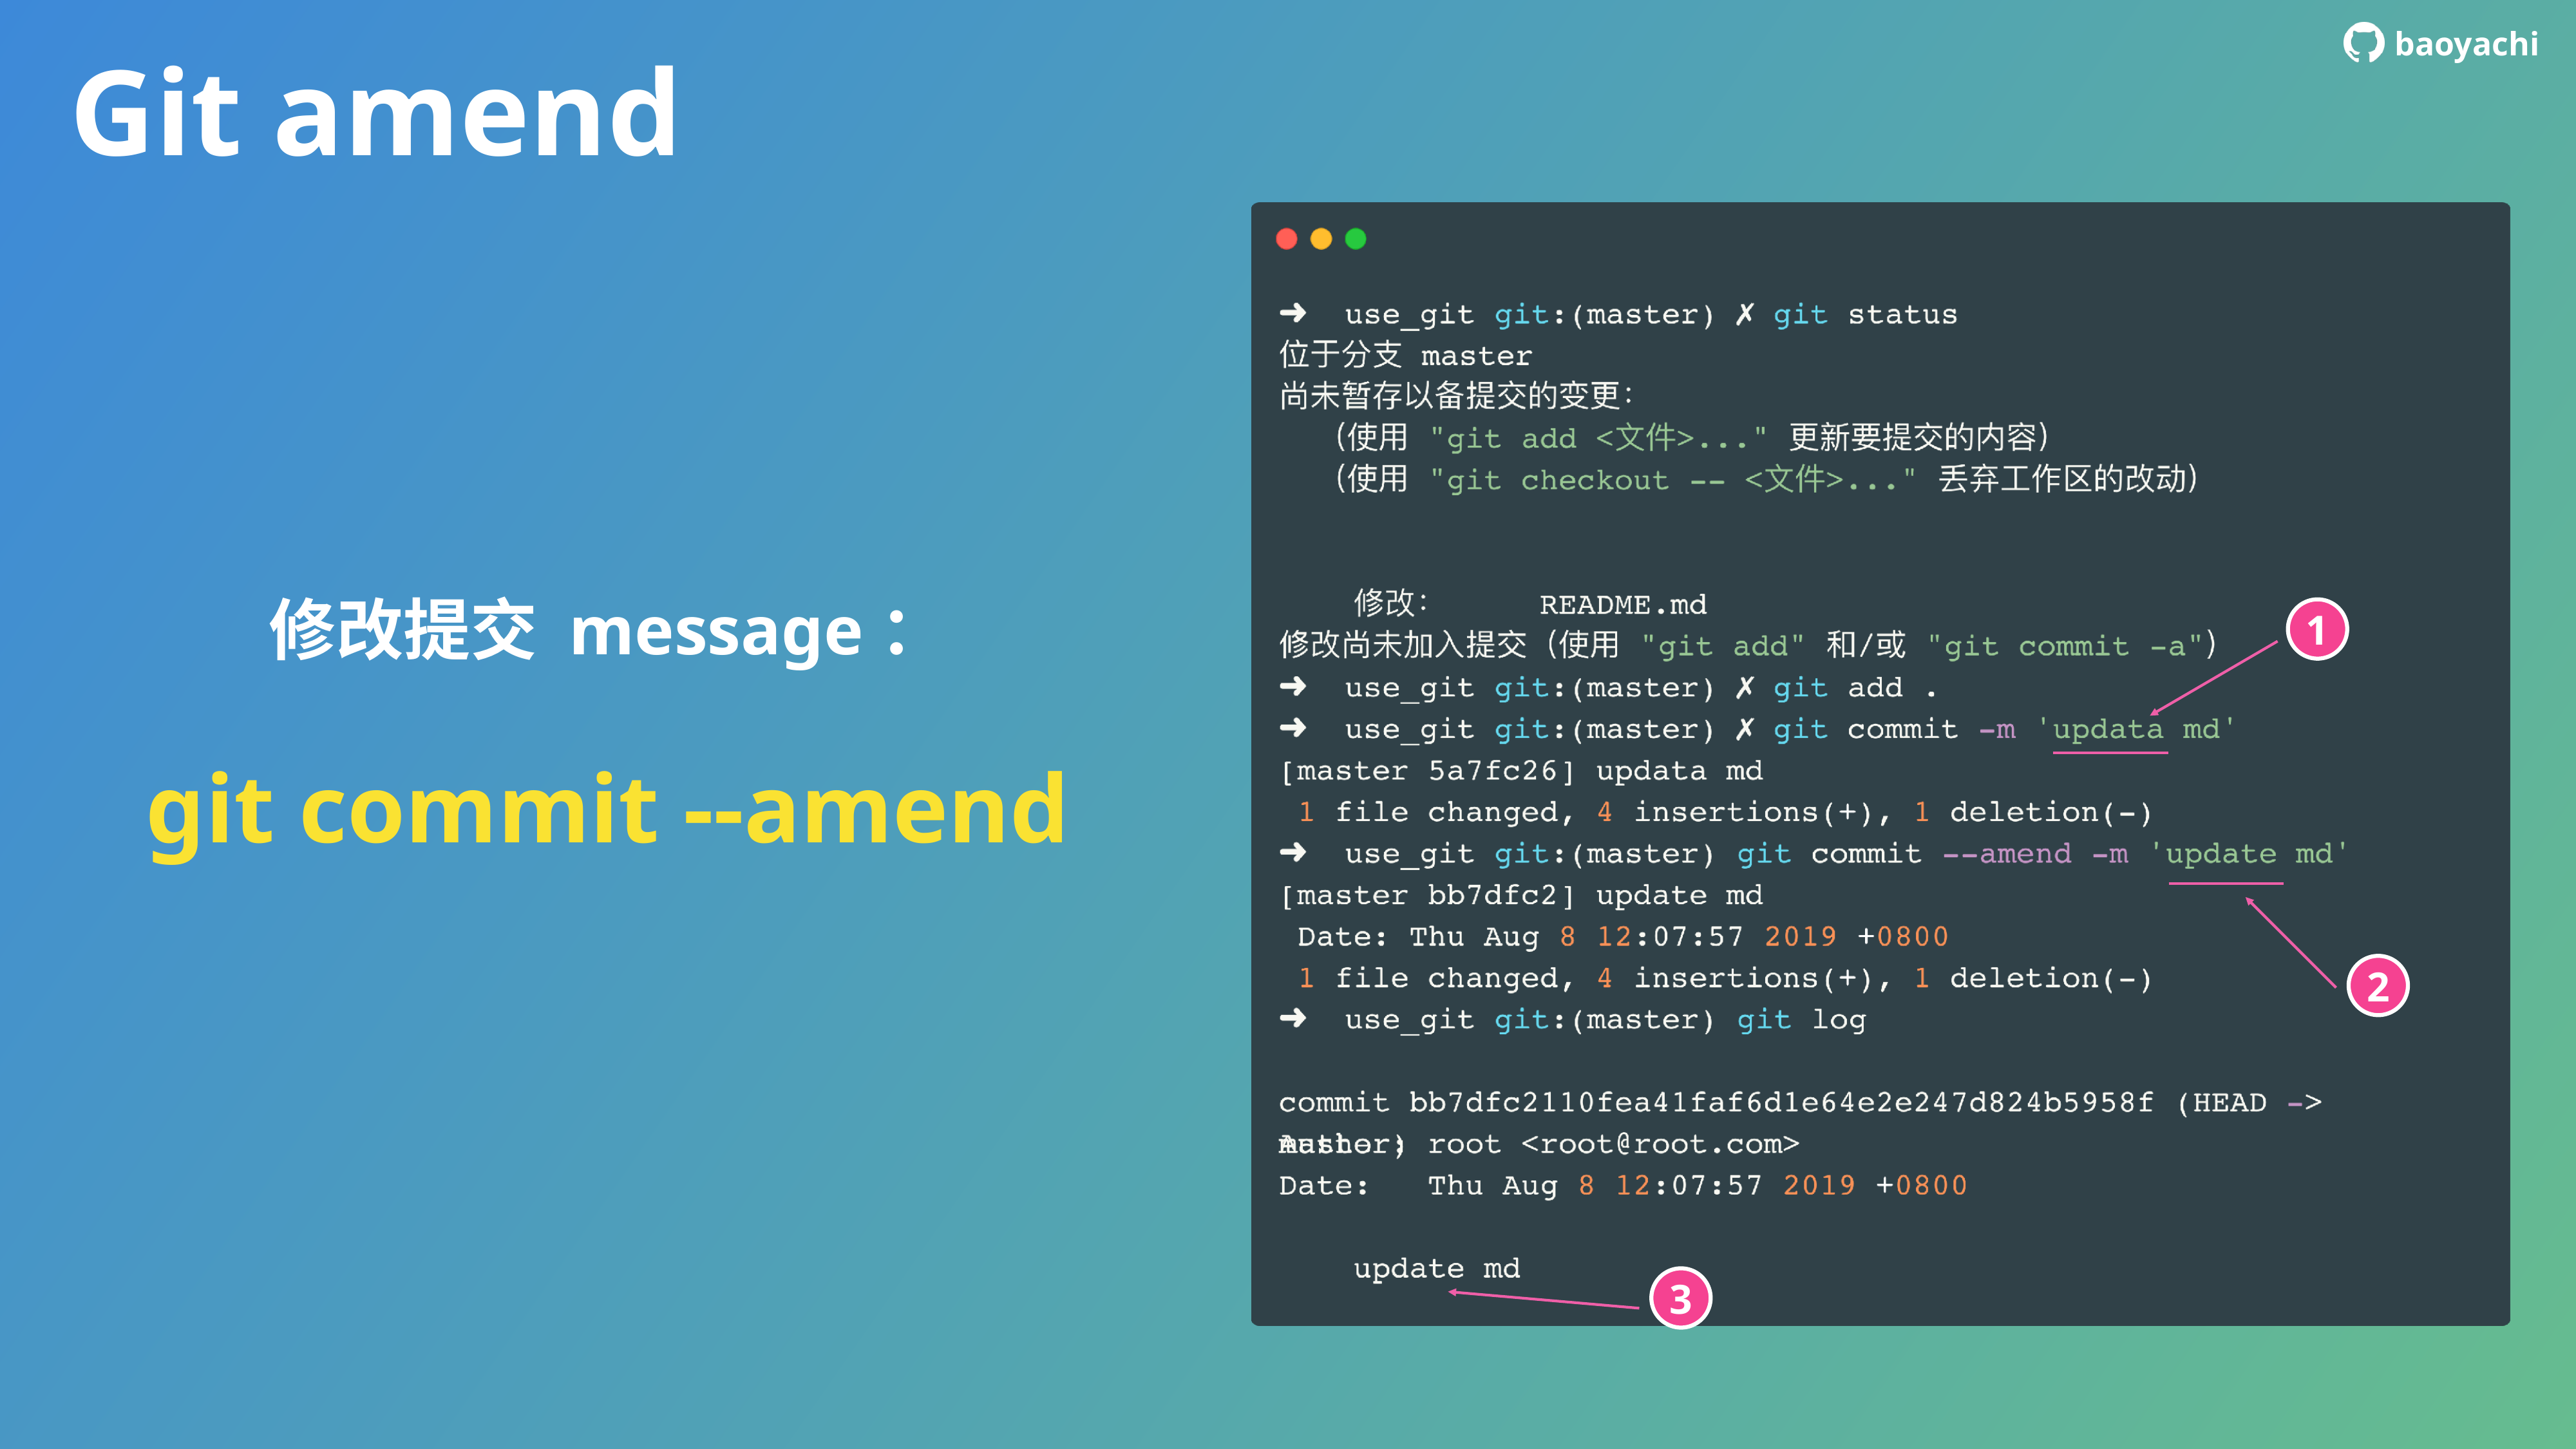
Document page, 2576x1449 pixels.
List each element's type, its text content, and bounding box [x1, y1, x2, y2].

text_box 修改提交 message： git commit --amend [140, 582, 1076, 867]
text_box Git amend [64, 32, 688, 185]
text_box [1251, 202, 2512, 1328]
picture [2344, 22, 2385, 64]
